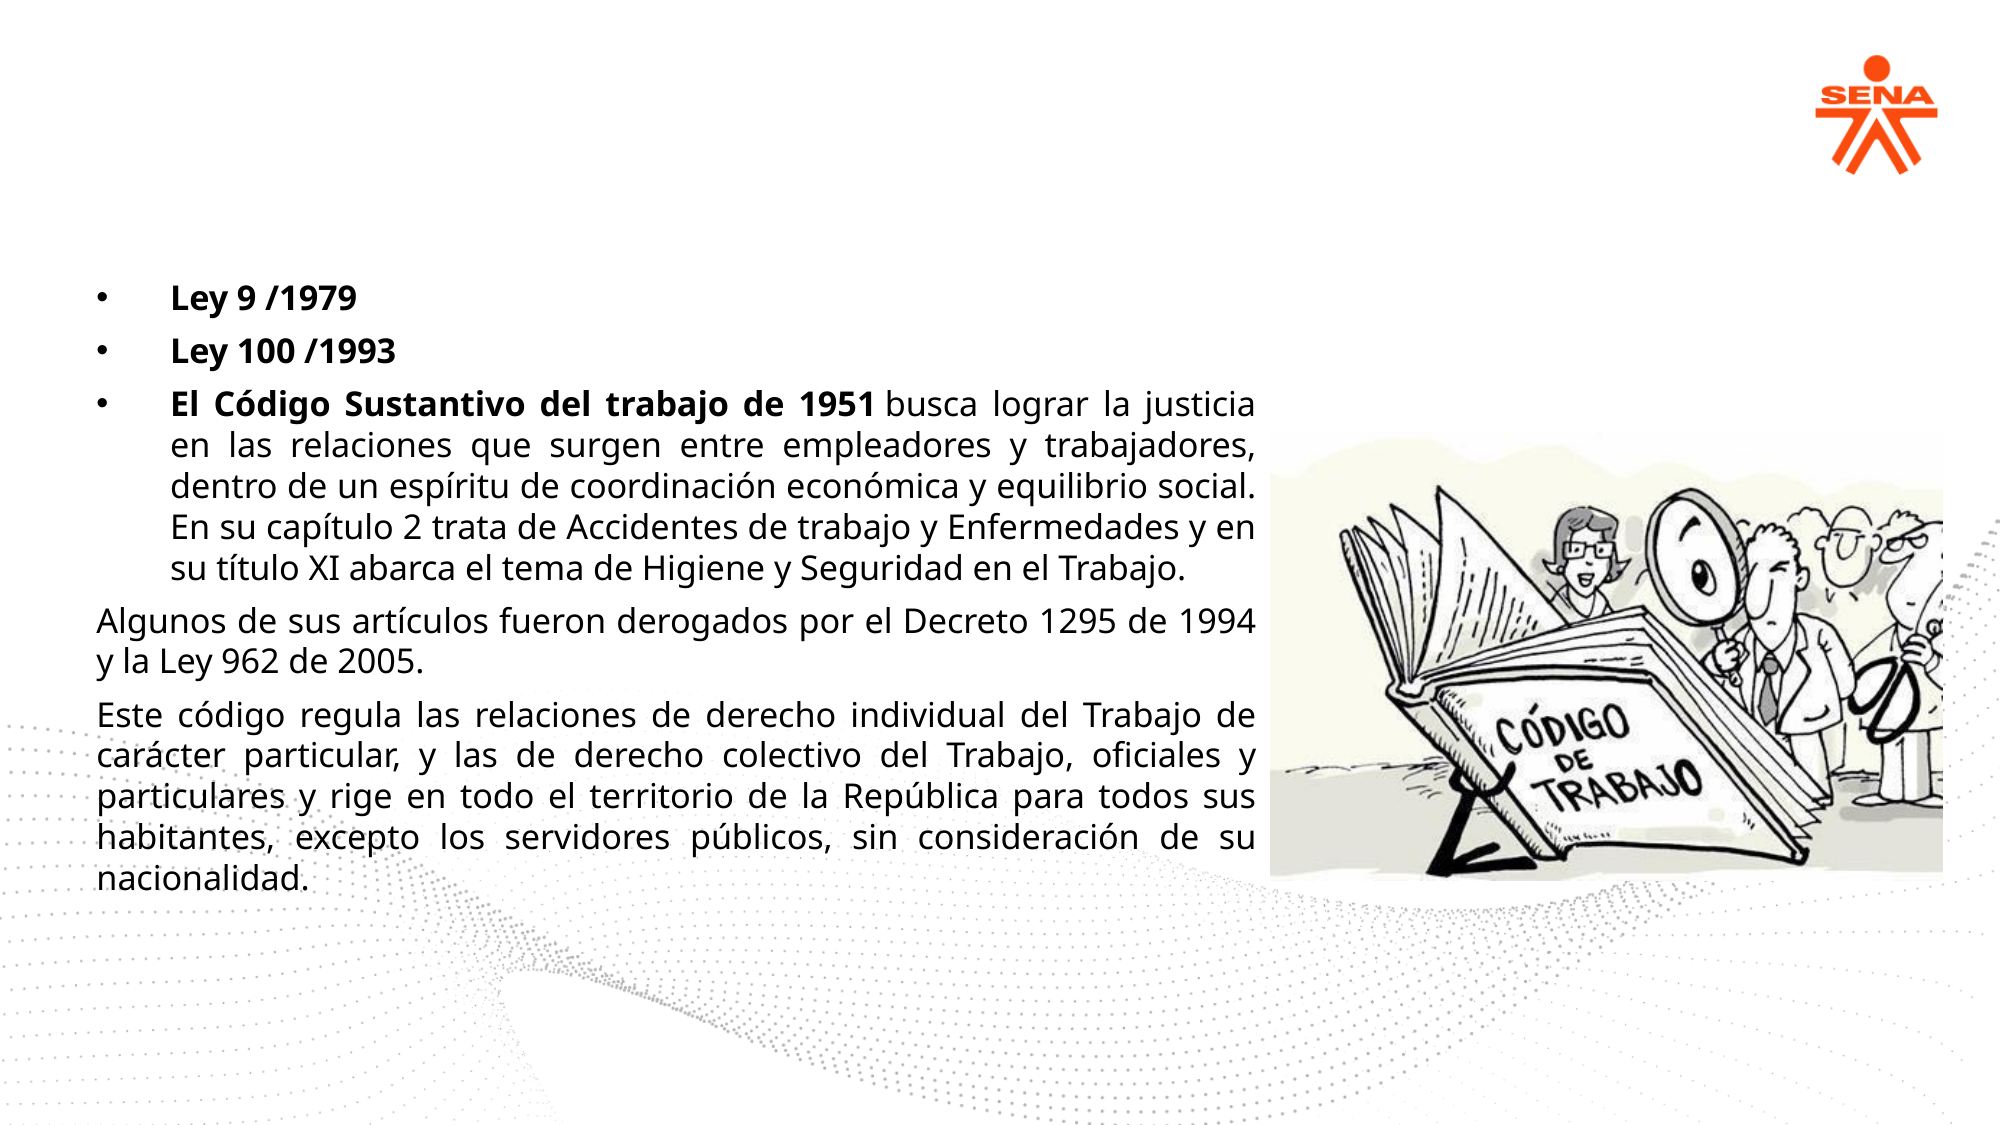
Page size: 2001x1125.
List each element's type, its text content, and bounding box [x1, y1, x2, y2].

list Ley 9 /1979 Ley 100 /1993 El Código Sustantivo del trabajo de 1951 busca lograr la justicia en las relaciones que surgen entre empleadores y trabajadores, dentro de un espíritu de coordinación económica y equilibrio social. En su capítulo 2 trata de Accidentes de trabajo y Enfermedades y en su título XI abarca el tema de Higiene y Seguridad en el Trabajo. Algunos de sus artículos fueron derogados por el Decreto 1295 de 1994 y la Ley 962 de 2005. Este código regula las relaciones de derecho individual del Trabajo de carácter particular, y las de derecho colectivo del Trabajo, oficiales y particulares y rige en todo el territorio de la República para todos sus habitantes, excepto los servidores públicos, sin consideración de su nacionalidad. [81, 269, 1271, 925]
picture [0, 0, 2000, 1125]
